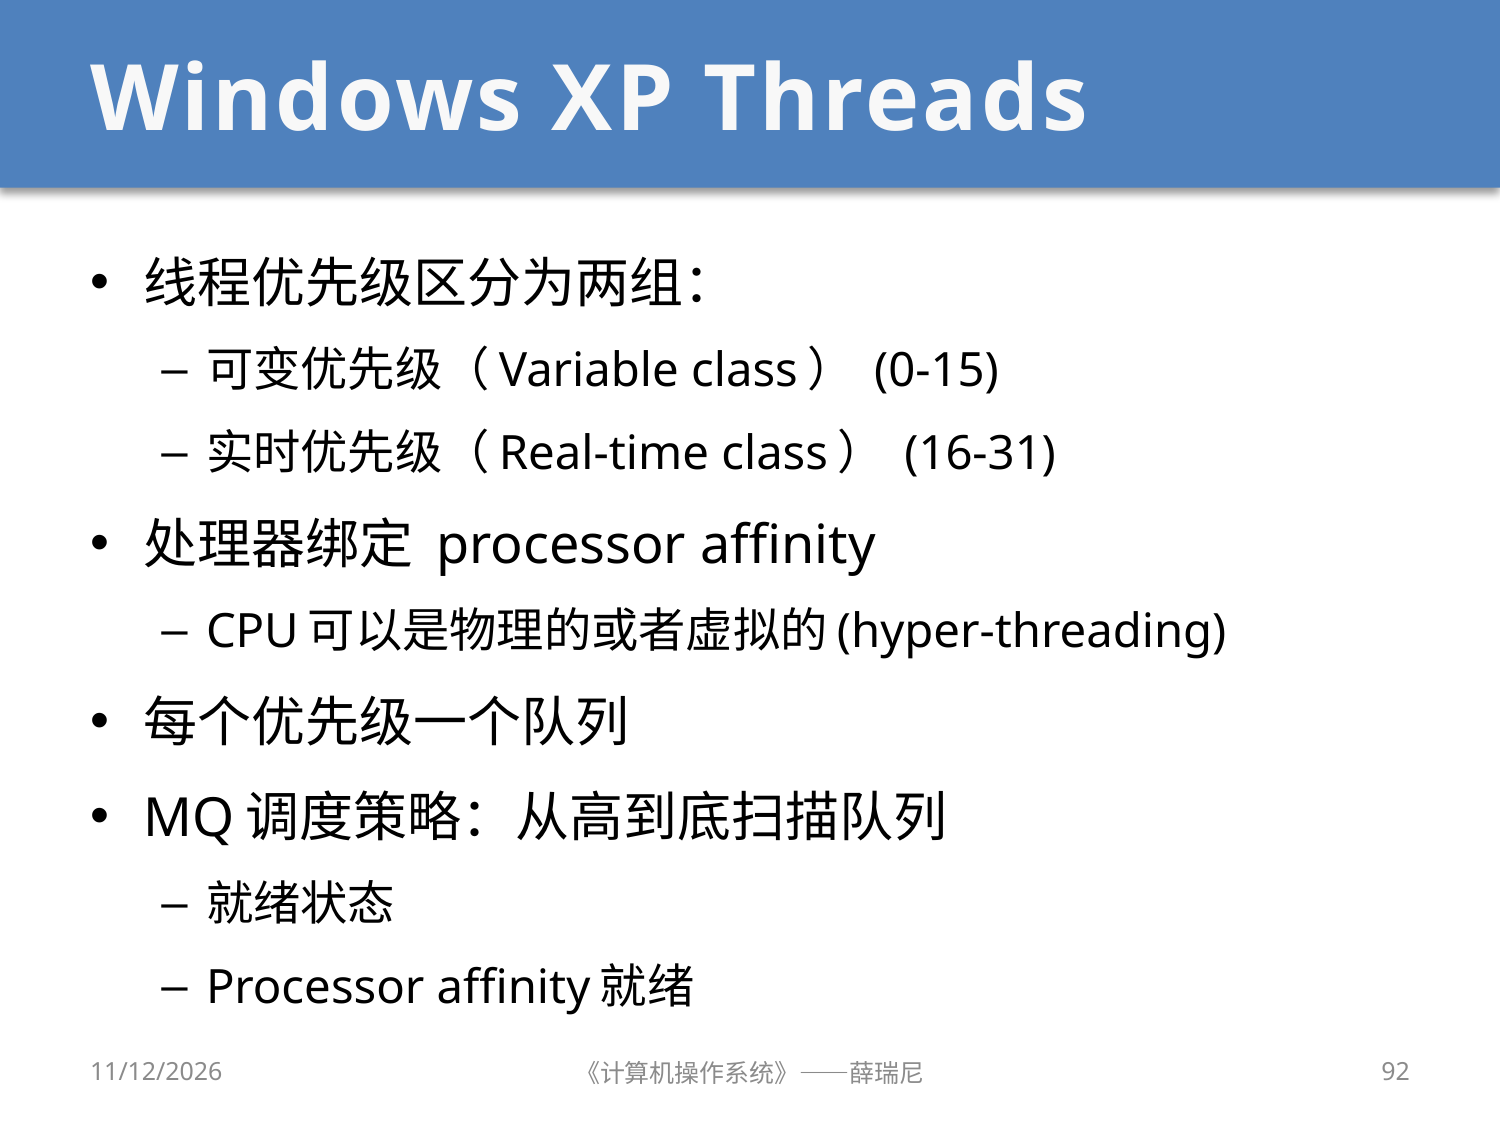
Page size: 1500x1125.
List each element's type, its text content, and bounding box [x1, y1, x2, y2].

list 线程优先级区分为两组： 可变优先级（Variable class） (0-15) 实时优先级（Real-time class） (16-31) 处理器绑定 processor affinity CPU可以是物理的或者虚拟的(hyper-threading) 每个优先级一个队列 MQ调度策略：从高到底扫描队列 就绪状态 Processor affinity就绪 [75, 221, 1425, 1021]
slide_number 92 [1074, 1042, 1425, 1103]
footer 《计算机操作系统》——薛瑞尼 [512, 1042, 988, 1103]
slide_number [75, 1042, 425, 1103]
title Windows XP Threads [75, 0, 1425, 188]
